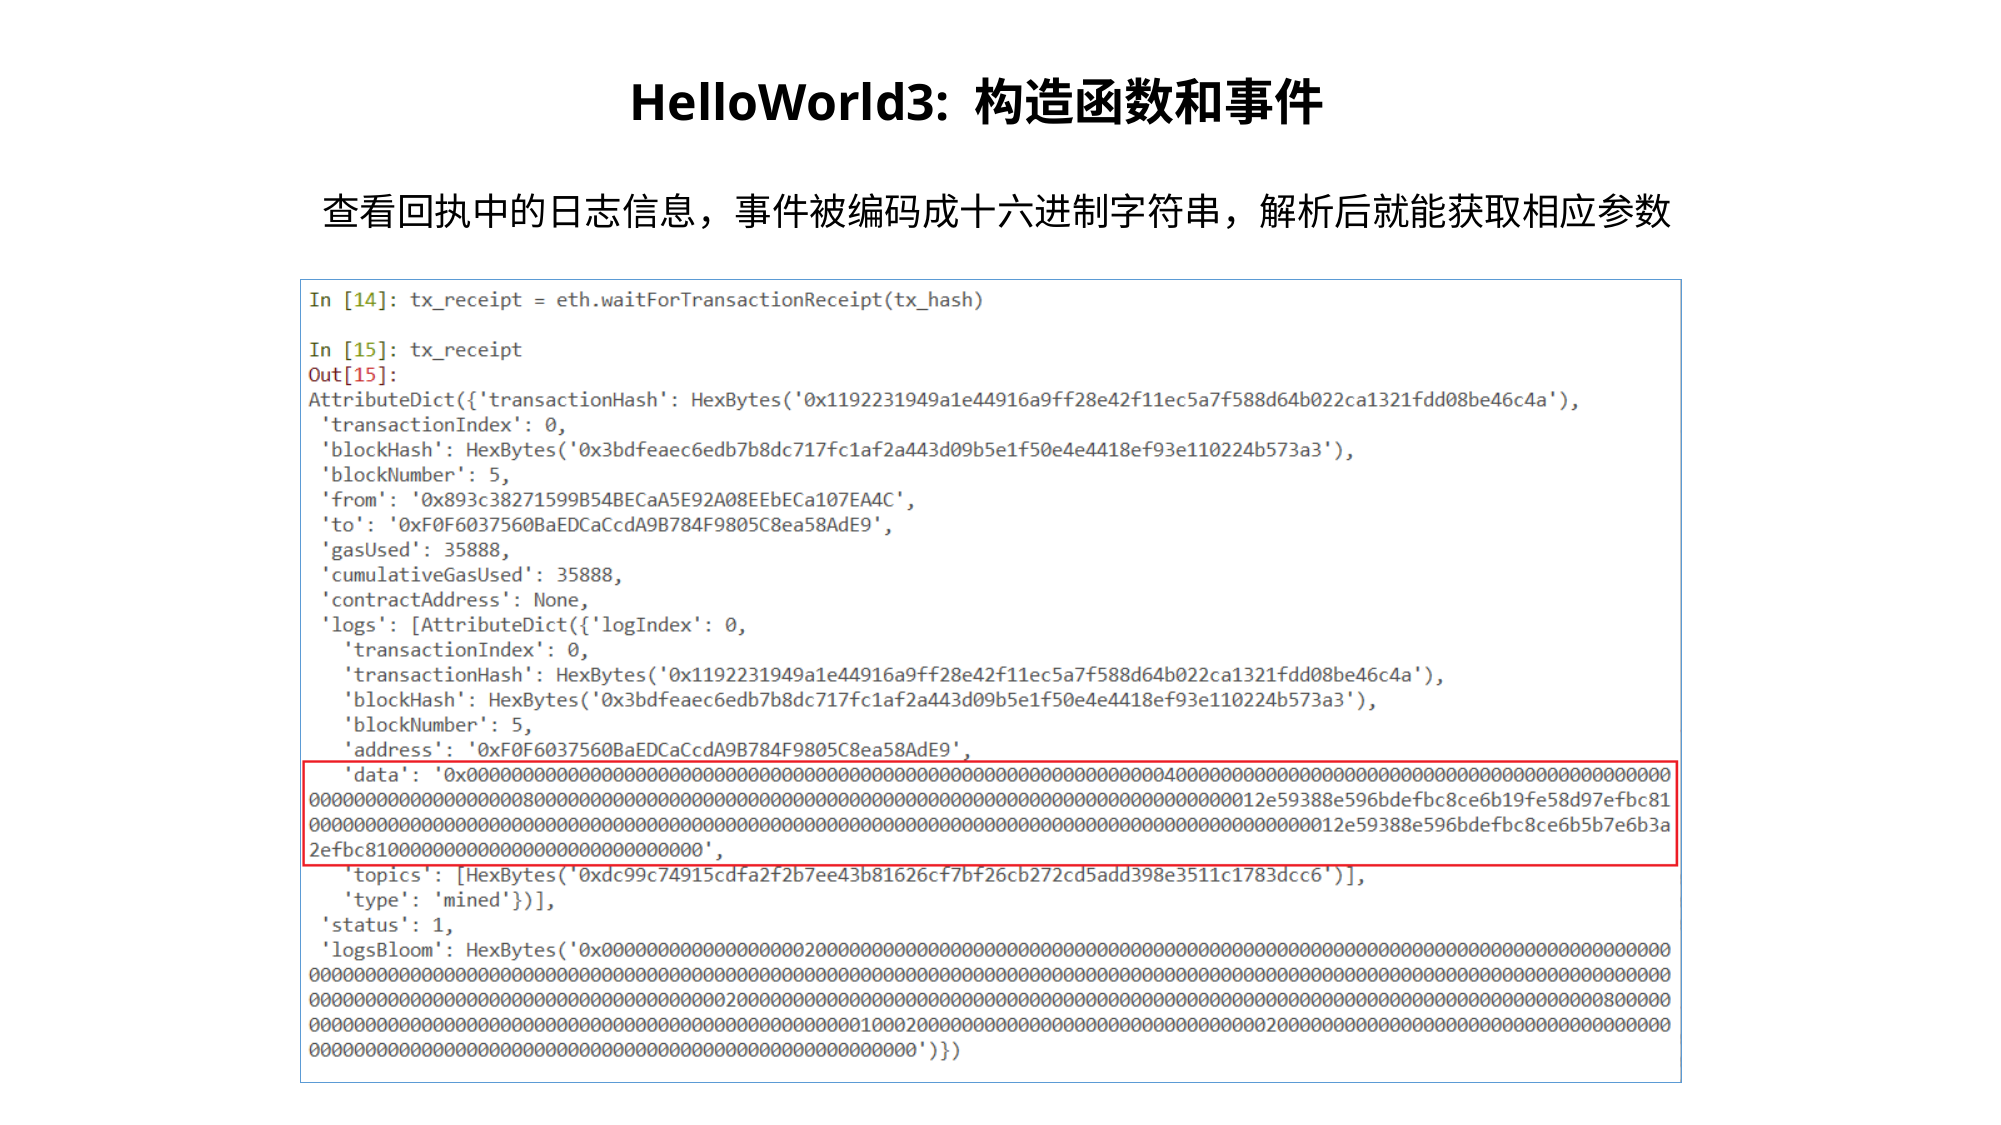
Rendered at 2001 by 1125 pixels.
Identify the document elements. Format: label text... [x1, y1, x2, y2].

picture [300, 279, 1682, 1083]
text_box HelloWorld3: 构造函数和事件 [615, 63, 1340, 138]
text_box 查看回执中的日志信息，事件被编码成十六进制字符串，解析后就能获取相应参数 [307, 180, 1688, 240]
